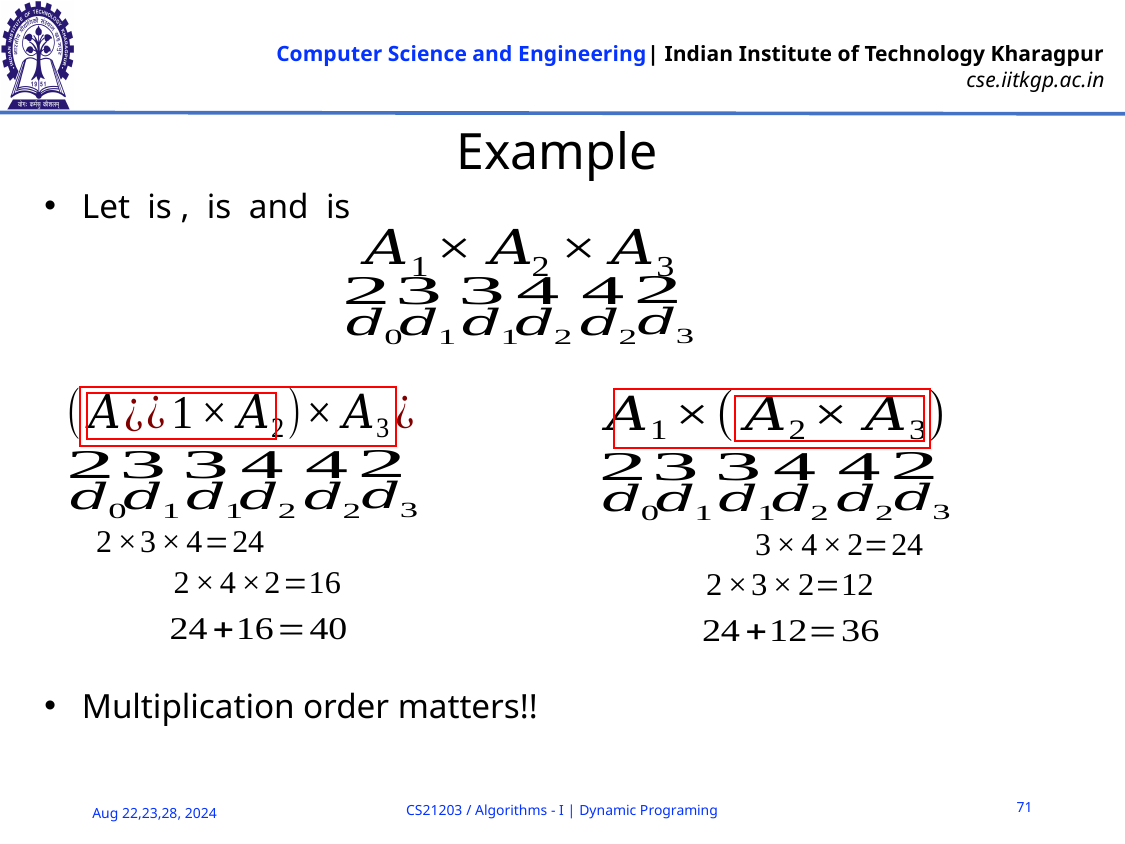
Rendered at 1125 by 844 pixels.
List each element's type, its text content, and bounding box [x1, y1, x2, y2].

picture [1, 1, 74, 110]
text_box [598, 386, 953, 526]
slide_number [77, 798, 274, 844]
title Example [35, 78, 1078, 221]
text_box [342, 222, 697, 349]
slide_number 71 [992, 785, 1048, 831]
footer CS21203 / Algorithms - I | Dynamic Programing [185, 787, 940, 833]
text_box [66, 383, 421, 523]
